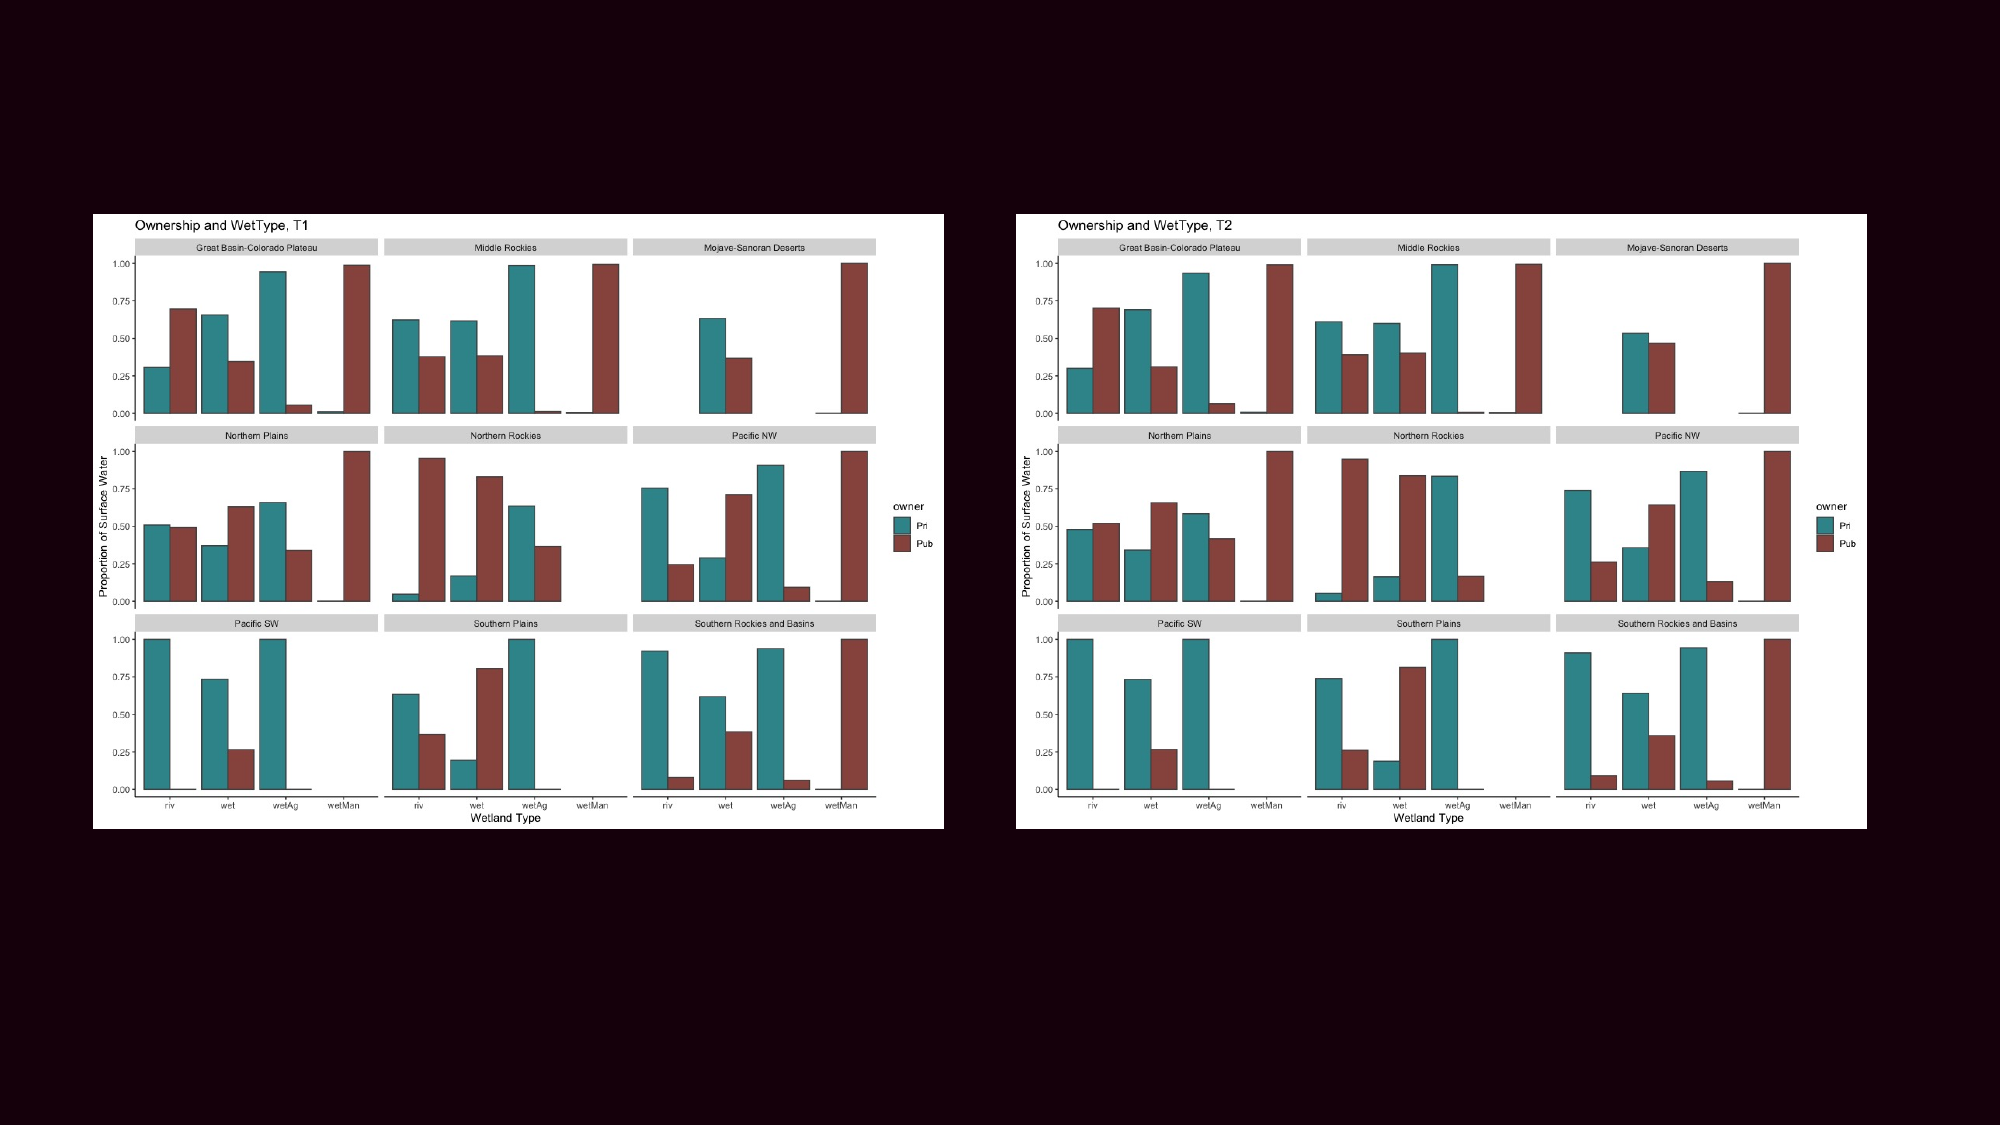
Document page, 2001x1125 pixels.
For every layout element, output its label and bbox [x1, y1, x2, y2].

picture [1016, 214, 1867, 829]
picture [93, 214, 944, 829]
